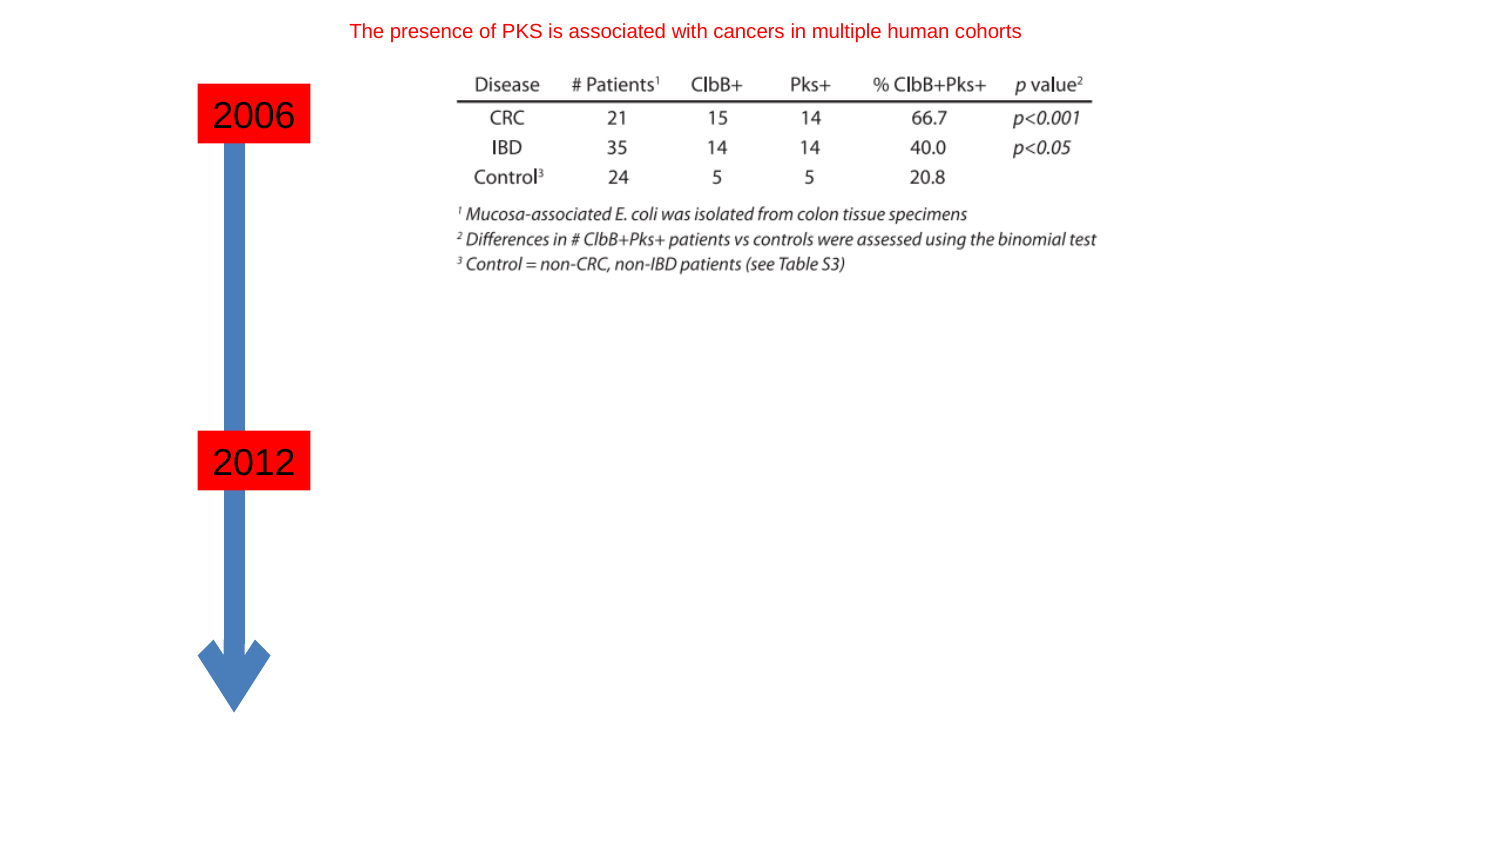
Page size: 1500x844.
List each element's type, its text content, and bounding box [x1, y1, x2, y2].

text_box 2012 [238, 430, 311, 491]
text_box The presence of PKS is associated with cancers in multiple human cohorts [334, 10, 1037, 50]
picture [450, 59, 1154, 291]
text_box 2006 [197, 83, 311, 144]
text_box 2012 [197, 430, 229, 491]
